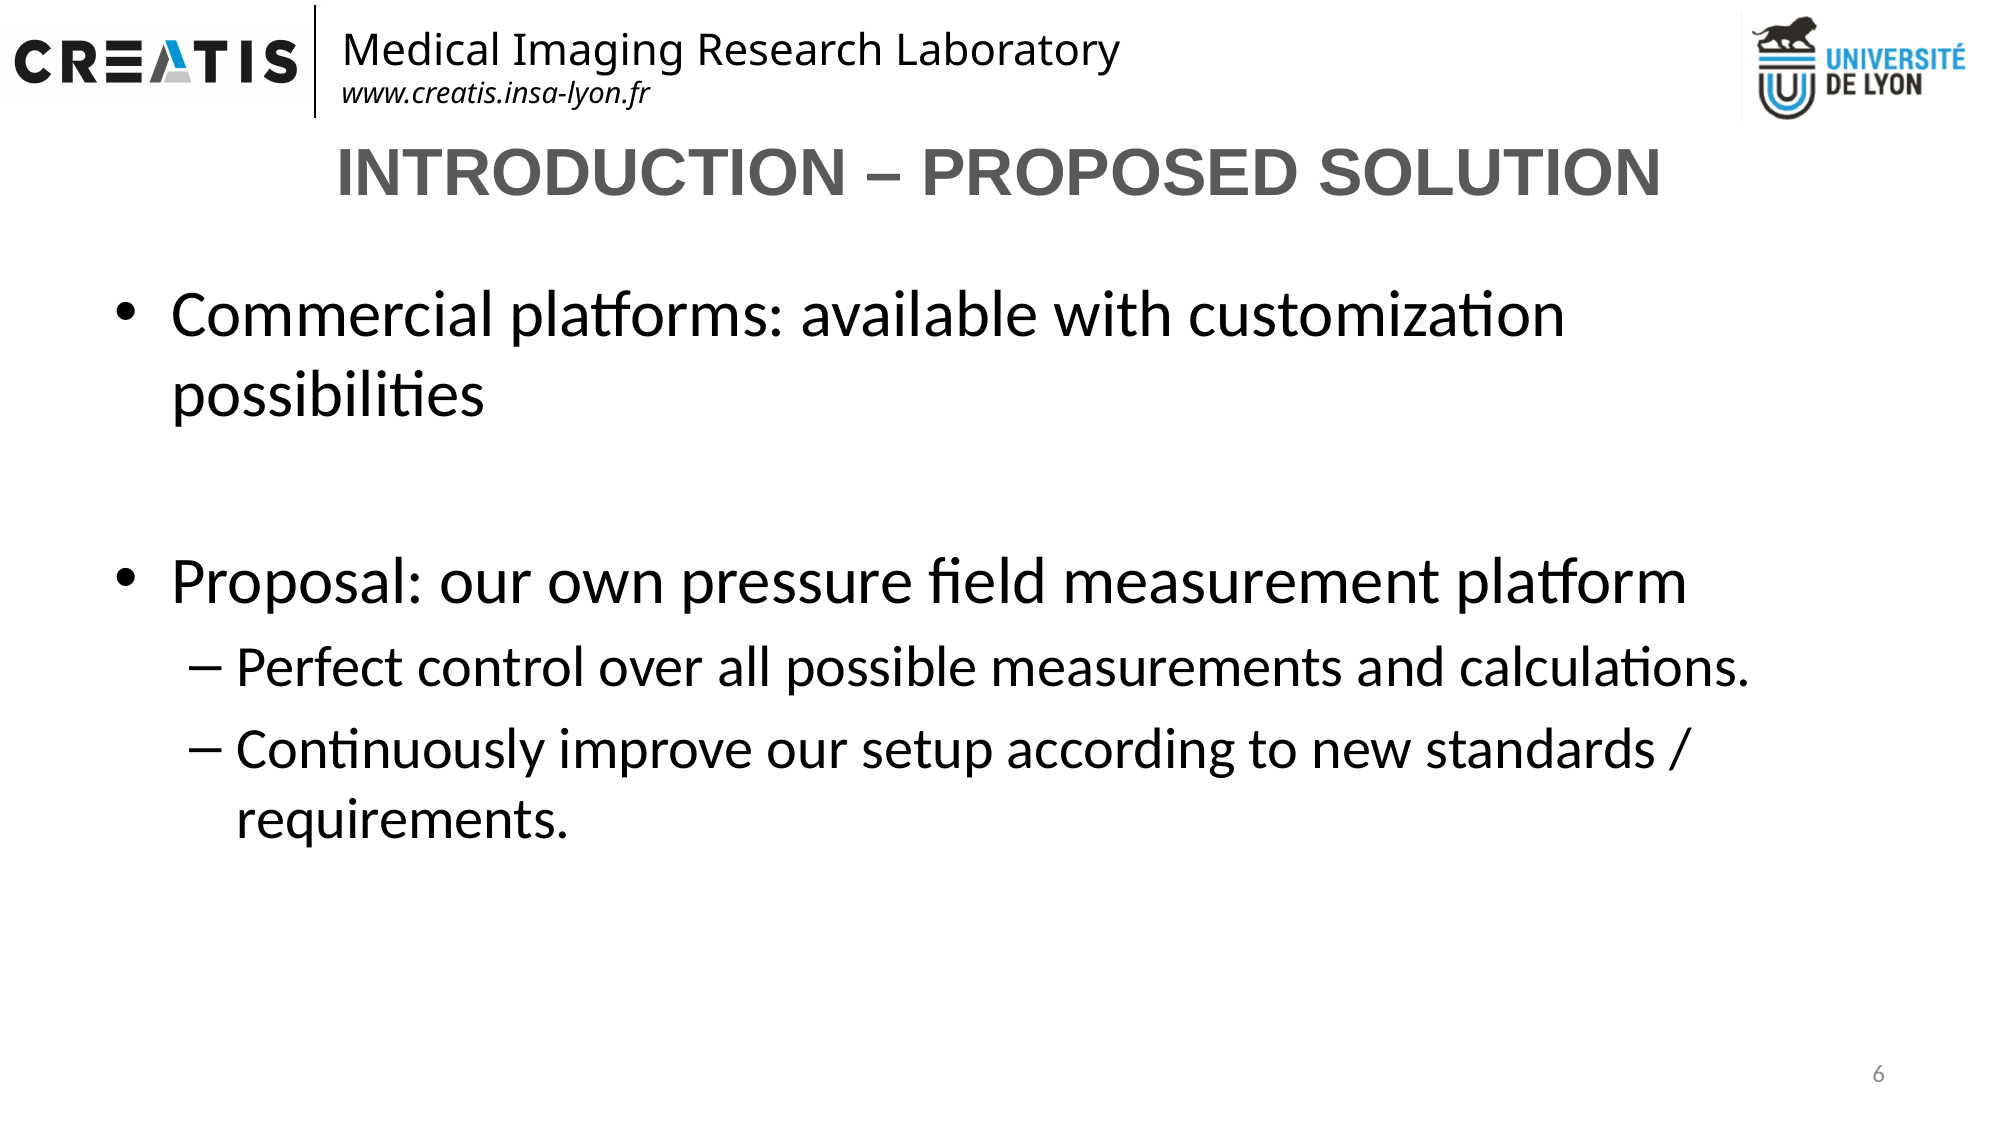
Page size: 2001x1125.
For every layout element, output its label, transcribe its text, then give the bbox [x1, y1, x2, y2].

title INTRODUCTION – PROPOSED SOLUTION [99, 74, 1900, 262]
slide_number 6 [1433, 1042, 1900, 1103]
picture [1741, 9, 1969, 123]
list Commercial platforms: available with customization possibilities Proposal: our own pressure field measurement platform Perfect control over all possible measurements and calculations. Continuously improve our setup according to new standards / requirements. [99, 262, 1900, 1005]
picture [0, 24, 311, 99]
